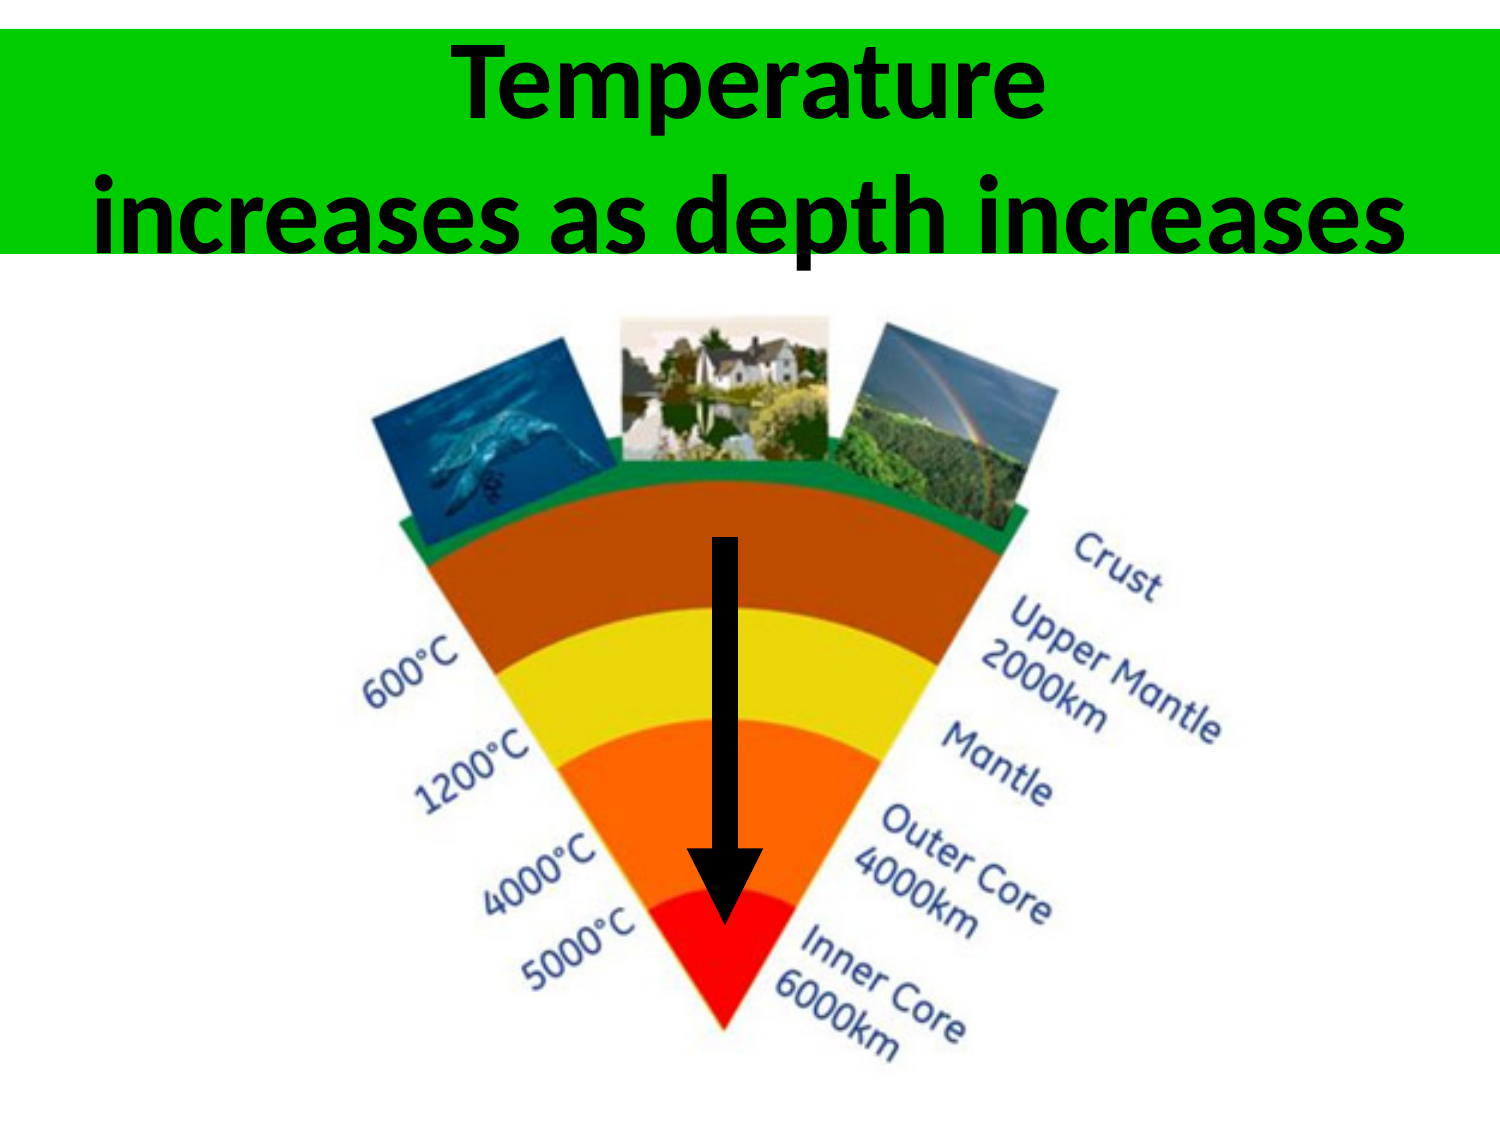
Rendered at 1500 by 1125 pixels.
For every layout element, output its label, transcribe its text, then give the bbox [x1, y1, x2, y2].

title Temperature increases as depth increases [0, 28, 1500, 254]
picture [224, 287, 1302, 1101]
